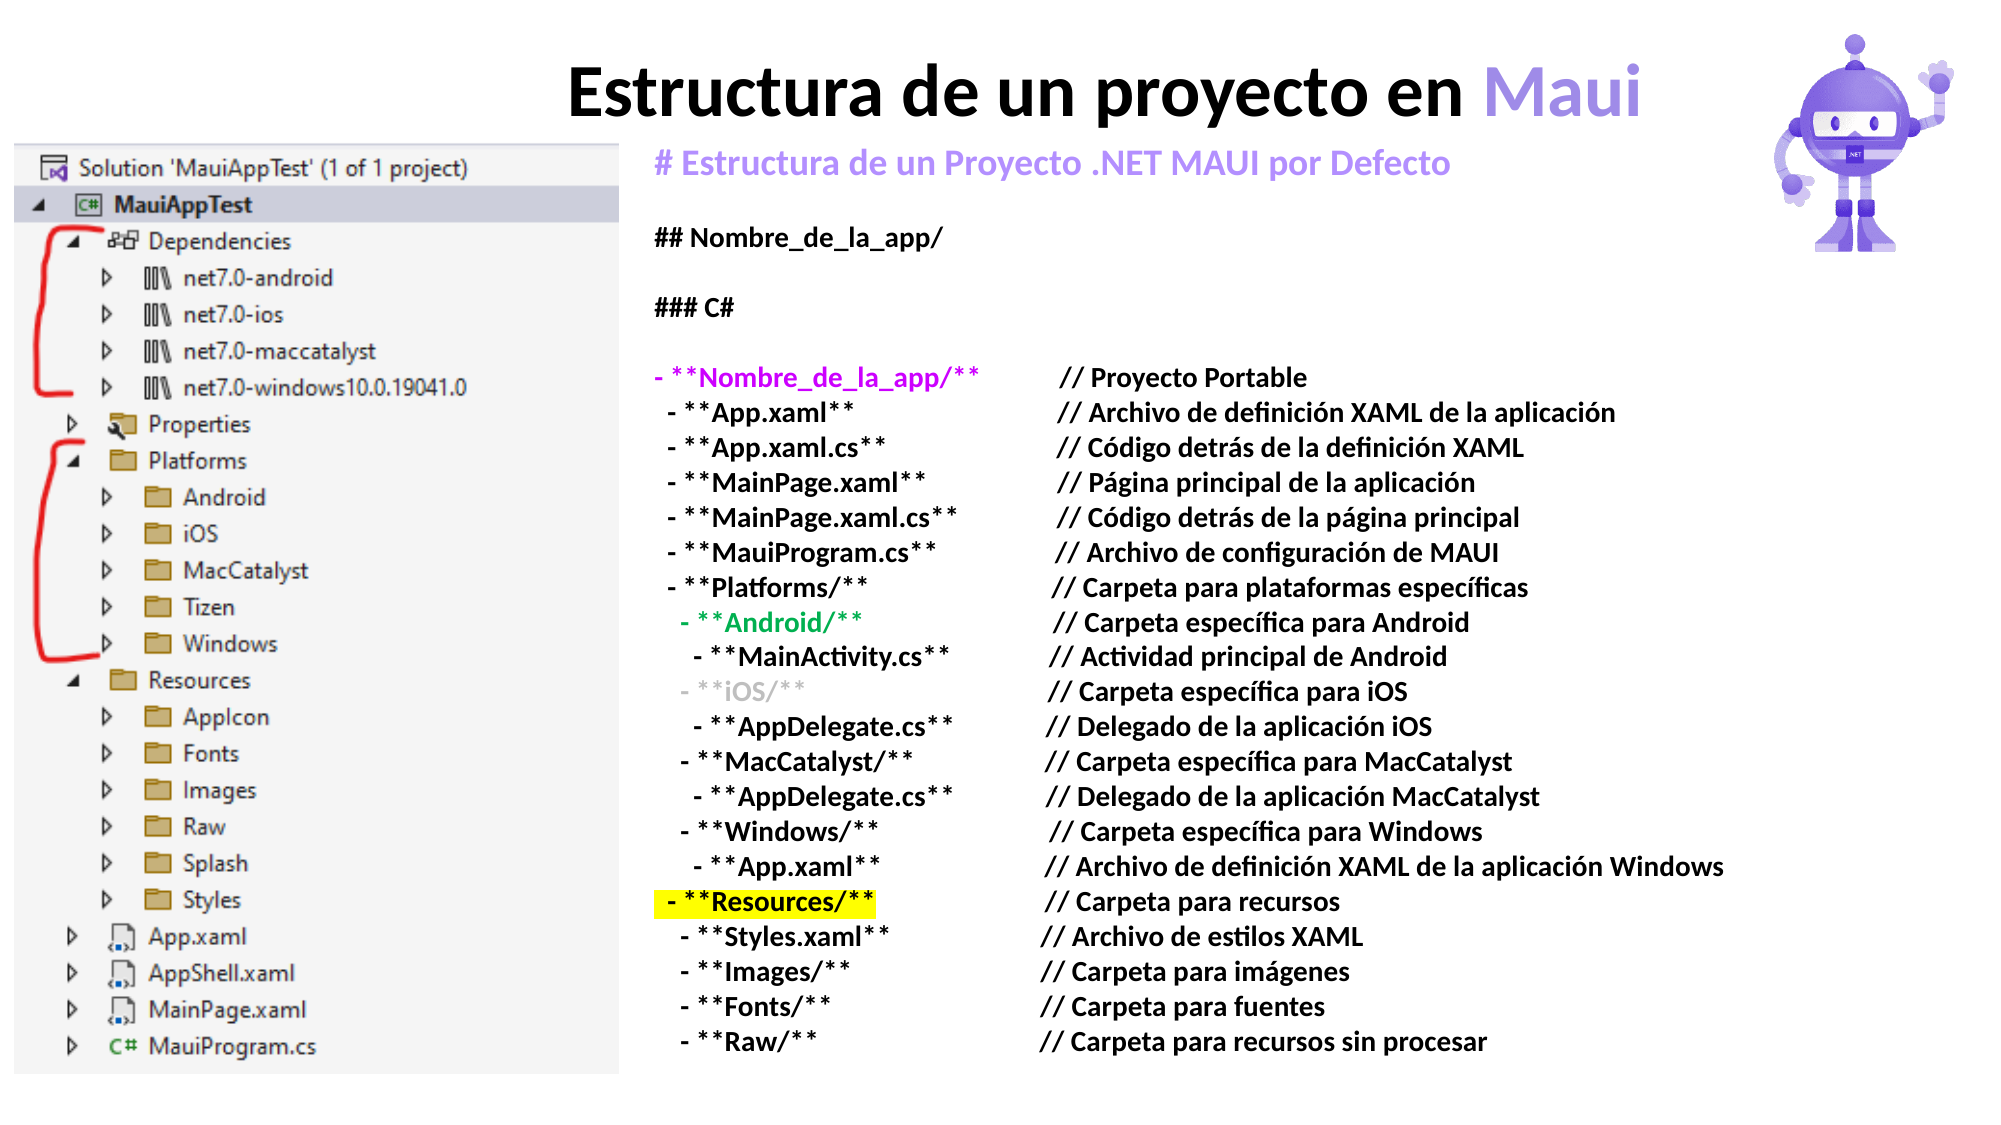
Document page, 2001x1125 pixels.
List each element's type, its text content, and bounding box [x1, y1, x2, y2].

picture [14, 140, 619, 1074]
text_box Estructura de un proyecto en Maui [410, 34, 1774, 140]
picture [1774, 34, 1954, 252]
text_box # Estructura de un Proyecto .NET MAUI por Defecto ## Nombre_de_la_app/ ### C# - **Nombre_de_la_app/** // Proyecto Portable - **App.xaml** // Archivo de definición XAML de la aplicación - **App.xaml.cs** // Código detrás de la definición XAML - **MainPage.xaml** // Página principal de la aplicación - **MainPage.xaml.cs** // Código detrás de la página principal - **MauiProgram.cs** // Archivo de configuración de MAUI - **Platforms/** // Carpeta para plataformas específicas - **Android/** // Carpeta específica para Android - **MainActivity.cs** // Actividad principal de Android - **iOS/** // Carpeta específica para iOS - **AppDelegate.cs** // Delegado de la aplicación iOS - **MacCatalyst/** // Carpeta específica para MacCatalyst - **AppDelegate.cs** // Delegado de la aplicación MacCatalyst - **Windows/** // Carpeta específica para Windows - **App.xaml** // Archivo de definición XAML de la aplicación Windows - **Resources/** // Carpeta para recursos - **Styles.xaml** // Archivo de estilos XAML - **Images/** // Carpeta para imágenes - **Fonts/** // Carpeta para fuentes - **Raw/** // Carpeta para recursos sin procesar [639, 140, 1911, 1100]
